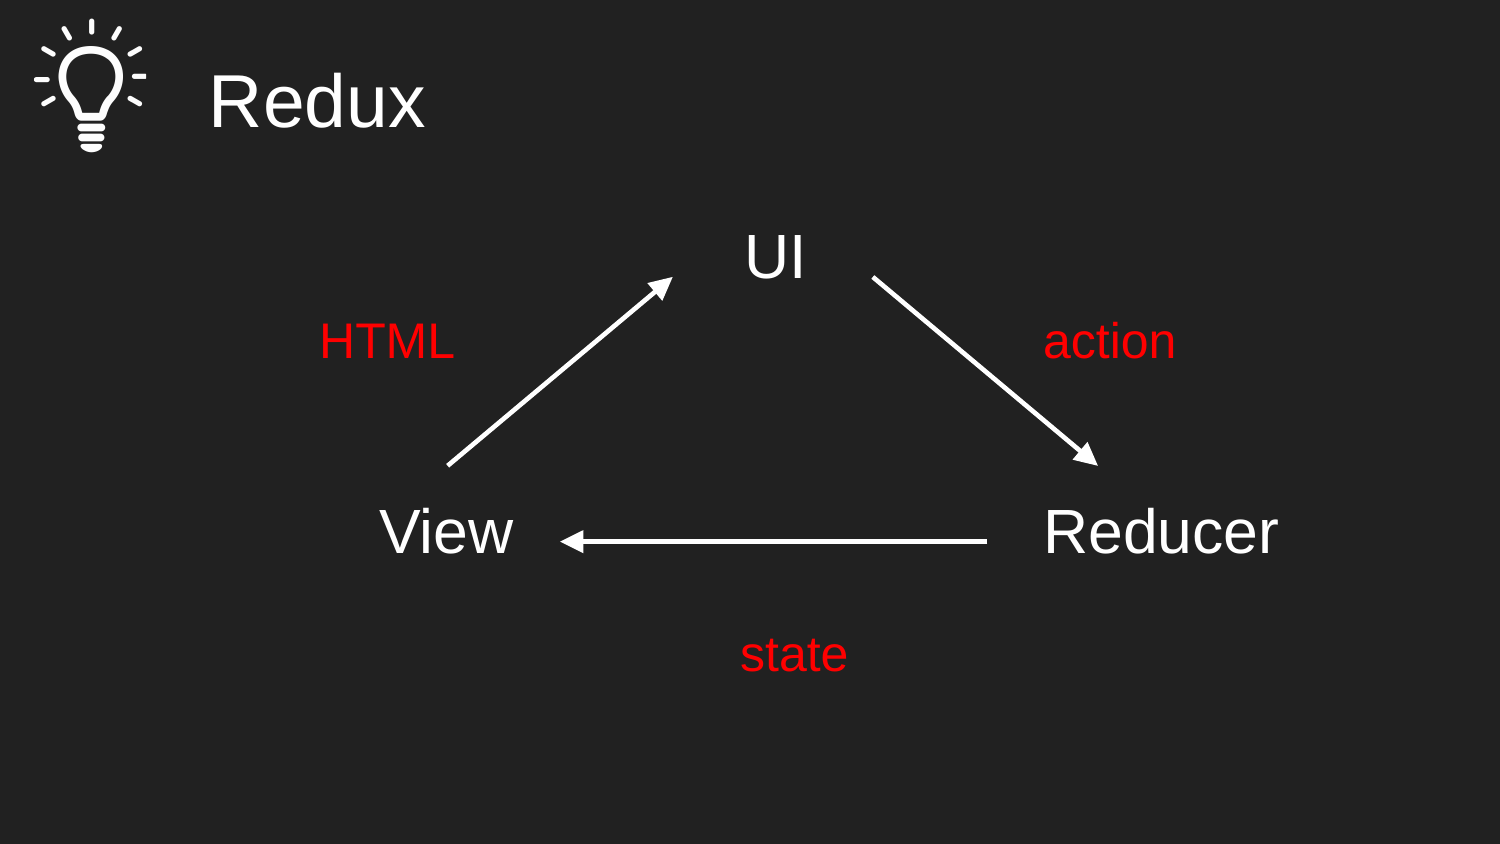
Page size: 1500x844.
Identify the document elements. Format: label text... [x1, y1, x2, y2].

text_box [872, 276, 1099, 466]
text_box action [1104, 293, 1276, 385]
text_box UI [729, 201, 860, 332]
text_box state [670, 606, 918, 699]
text_box HTML [304, 293, 442, 385]
picture [33, 16, 147, 156]
title Redux [193, 37, 1366, 202]
text_box Reducer [1028, 476, 1316, 607]
text_box View [364, 476, 601, 607]
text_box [447, 276, 673, 466]
